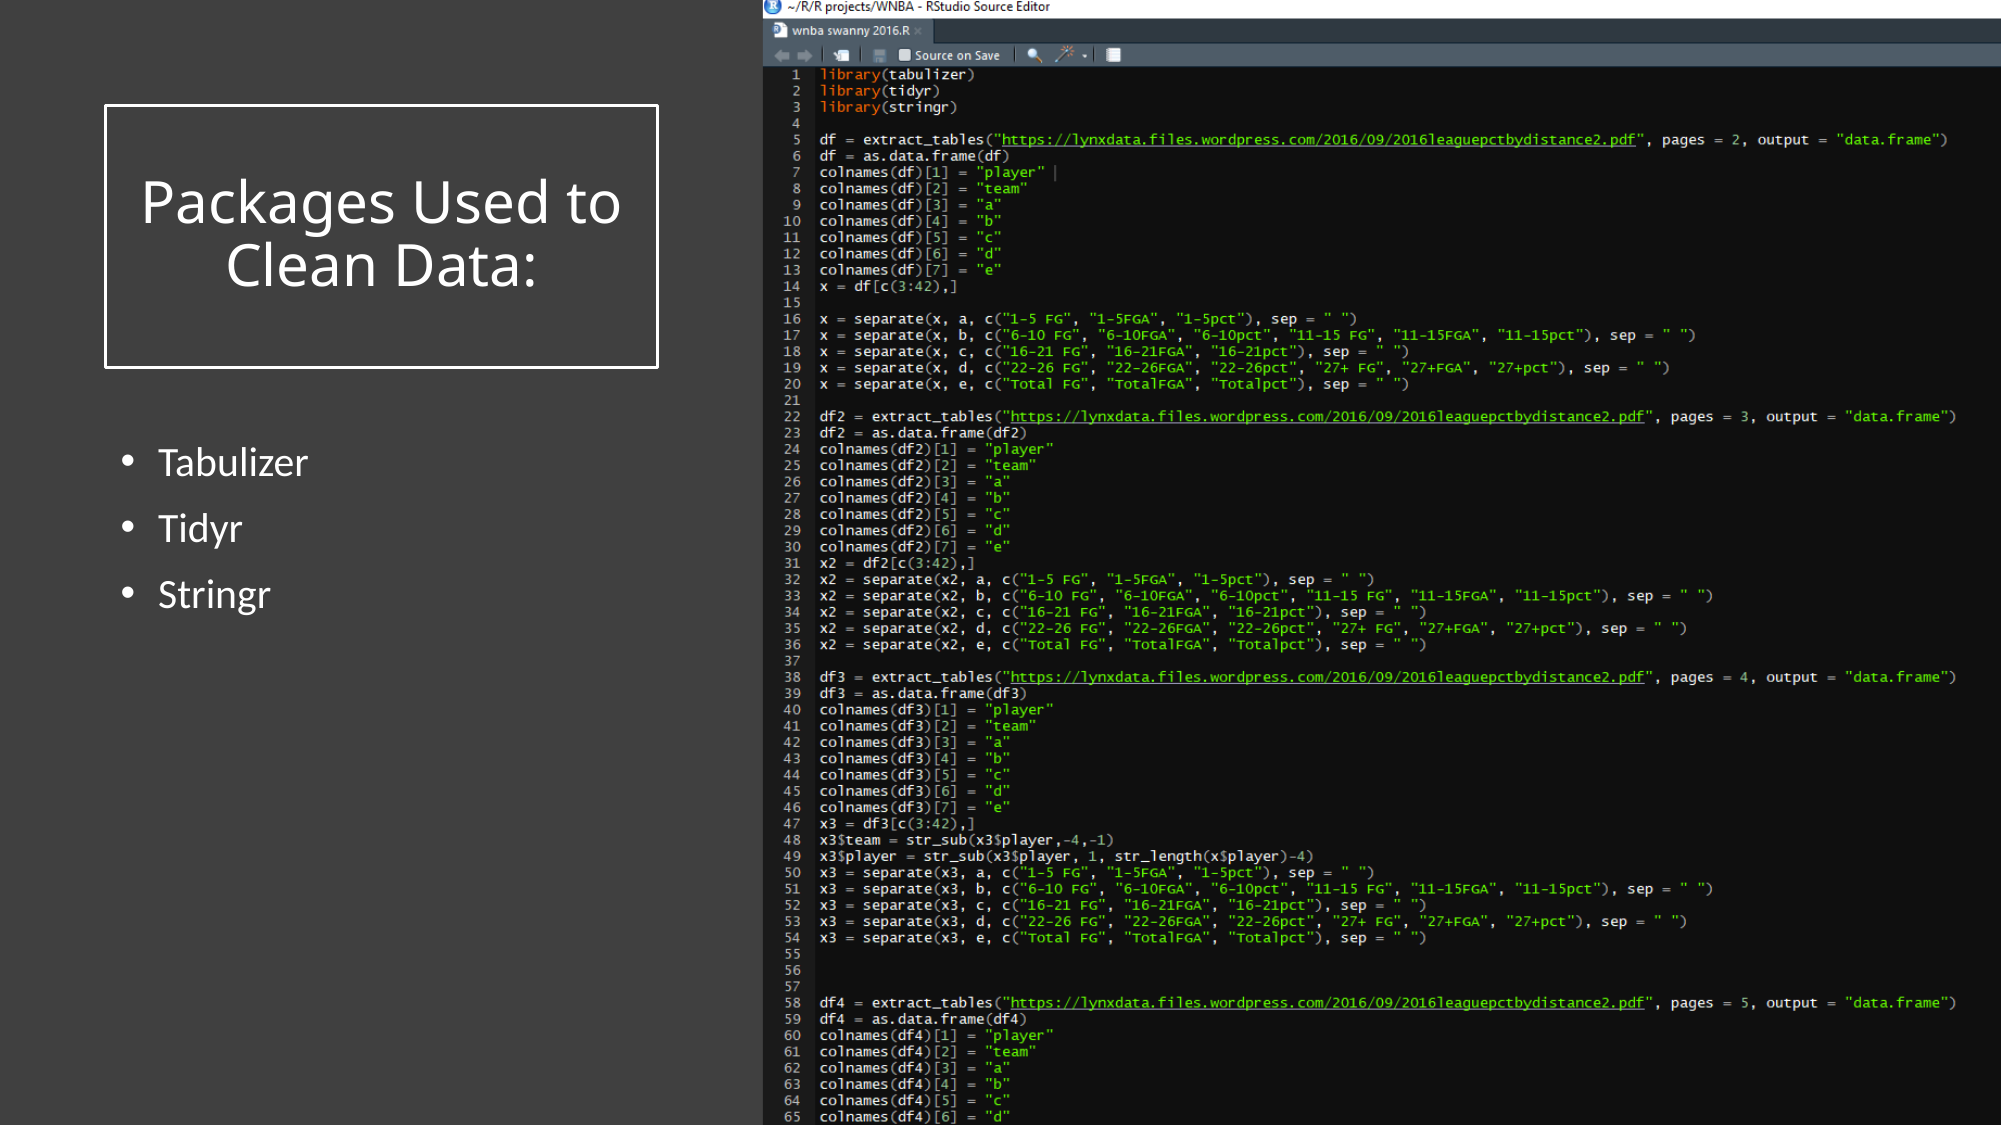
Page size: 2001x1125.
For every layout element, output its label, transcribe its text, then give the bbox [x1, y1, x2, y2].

list Tabulizer Tidyr Stringr [105, 432, 658, 994]
picture [762, 0, 2001, 1125]
title Packages Used to Clean Data: [105, 105, 658, 368]
text_box [0, 0, 762, 1125]
